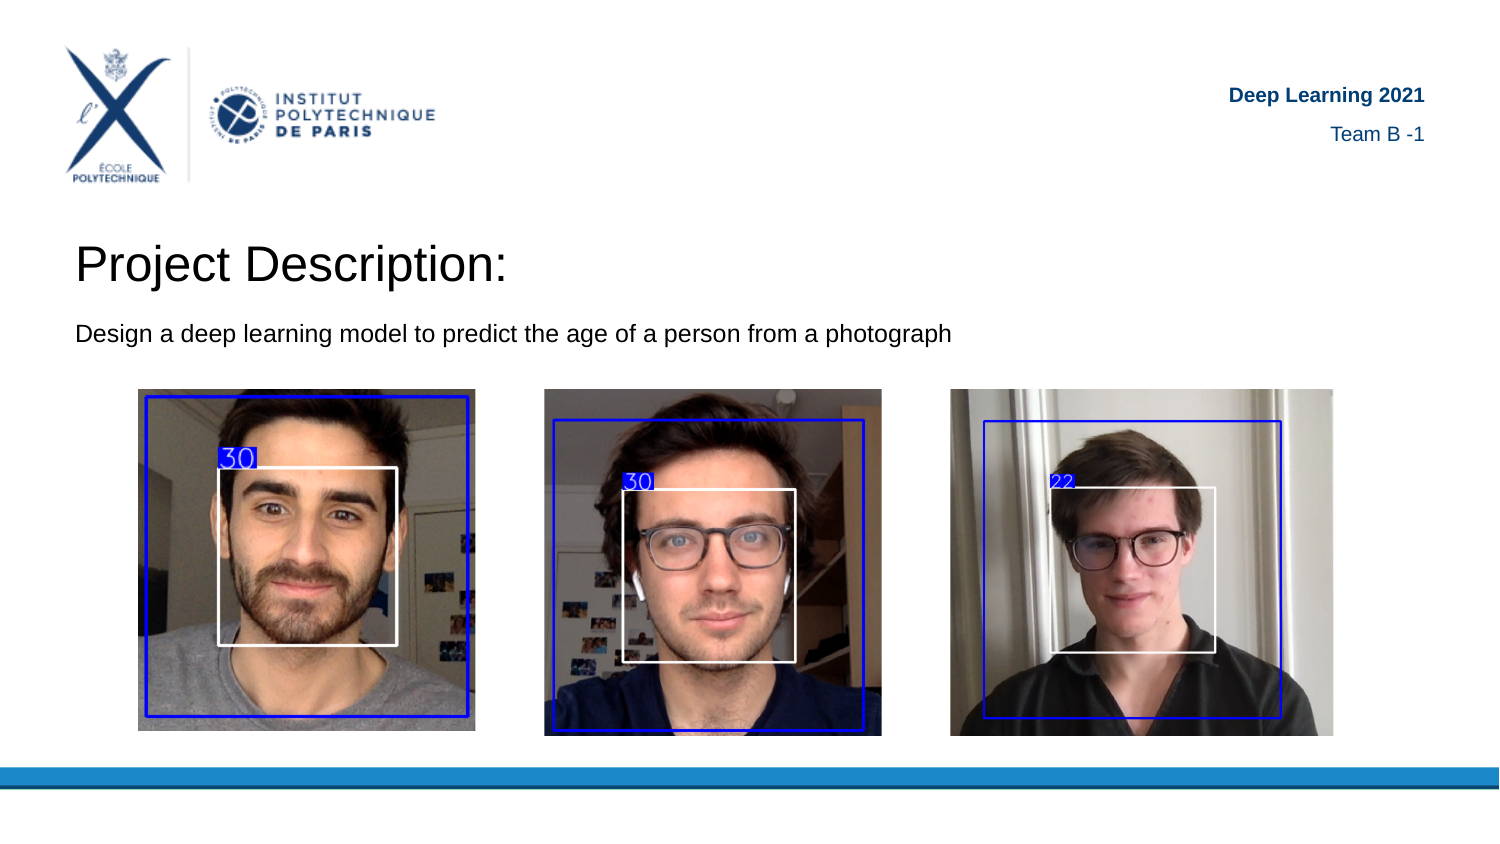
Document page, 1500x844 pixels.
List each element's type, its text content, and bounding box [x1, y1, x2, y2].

subtitle Project Description: [75, 231, 1125, 306]
list Design a deep learning model to predict the age of a person from a photograph [75, 317, 1125, 665]
list Team B -1 [1187, 121, 1425, 153]
list Deep Learning 2021 [1075, 81, 1425, 120]
picture [0, 0, 1499, 844]
